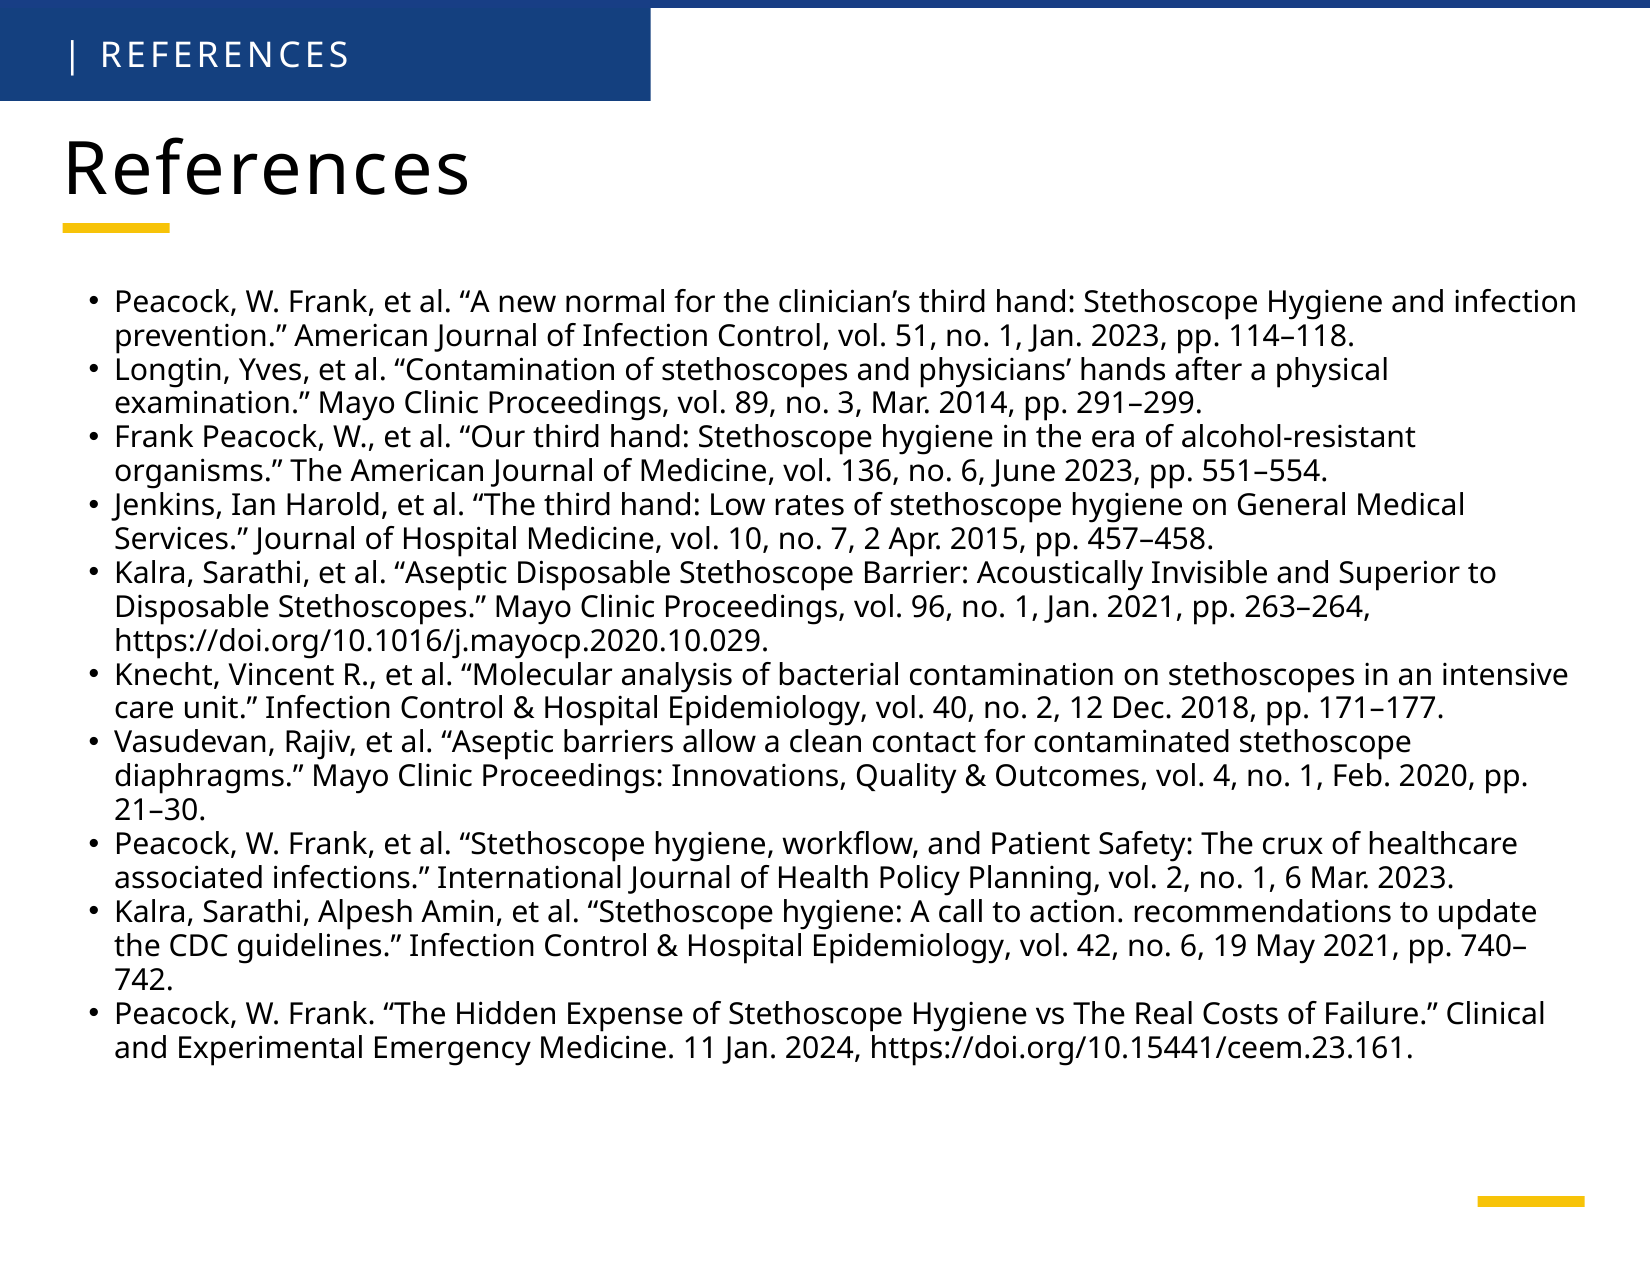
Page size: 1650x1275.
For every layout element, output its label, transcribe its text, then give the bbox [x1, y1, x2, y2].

text_box [62, 223, 170, 233]
text_box [1477, 1196, 1585, 1207]
text_box | REFERENCES [62, 25, 586, 75]
text_box Peacock, W. Frank, et al. “A new normal for the clinician’s third hand: Stethoscope Hygiene and infection prevention.” American Journal of Infection Control, vol. 51, no. 1, Jan. 2023, pp. 114–118. Longtin, Yves, et al. “Contamination of stethoscopes and physicians’ hands after a physical examination.” Mayo Clinic Proceedings, vol. 89, no. 3, Mar. 2014, pp. 291–299. Frank Peacock, W., et al. “Our third hand: Stethoscope hygiene in the era of alcohol-resistant organisms.” The American Journal of Medicine, vol. 136, no. 6, June 2023, pp. 551–554. Jenkins, Ian Harold, et al. “The third hand: Low rates of stethoscope hygiene on General Medical Services.” Journal of Hospital Medicine, vol. 10, no. 7, 2 Apr. 2015, pp. 457–458. Kalra, Sarathi, et al. “Aseptic Disposable Stethoscope Barrier: Acoustically Invisible and Superior to Disposable Stethoscopes.” Mayo Clinic Proceedings, vol. 96, no. 1, Jan. 2021, pp. 263–264, https://doi.org/10.1016/j.mayocp.2020.10.029. Knecht, Vincent R., et al. “Molecular analysis of bacterial contamination on stethoscopes in an intensive care unit.” Infection Control & Hospital Epidemiology, vol. 40, no. 2, 12 Dec. 2018, pp. 171–177. Vasudevan, Rajiv, et al. “Aseptic barriers allow a clean contact for contaminated stethoscope diaphragms.” Mayo Clinic Proceedings: Innovations, Quality & Outcomes, vol. 4, no. 1, Feb. 2020, pp. 21–30. Peacock, W. Frank, et al. “Stethoscope hygiene, workflow, and Patient Safety: The crux of healthcare associated infections.” International Journal of Health Policy Planning, vol. 2, no. 1, 6 Mar. 2023. Kalra, Sarathi, Alpesh Amin, et al. “Stethoscope hygiene: A call to action. recommendations to update the CDC guidelines.” Infection Control & Hospital Epidemiology, vol. 42, no. 6, 19 May 2021, pp. 740–742. Peacock, W. Frank. “The Hidden Expense of Stethoscope Hygiene vs The Real Costs of Failure.” Clinical and Experimental Emergency Medicine. 11 Jan. 2024, https://doi.org/10.15441/ceem.23.161. [62, 284, 1585, 1064]
text_box References [62, 127, 1585, 210]
text_box [0, 0, 1650, 8]
text_box [0, 8, 651, 101]
